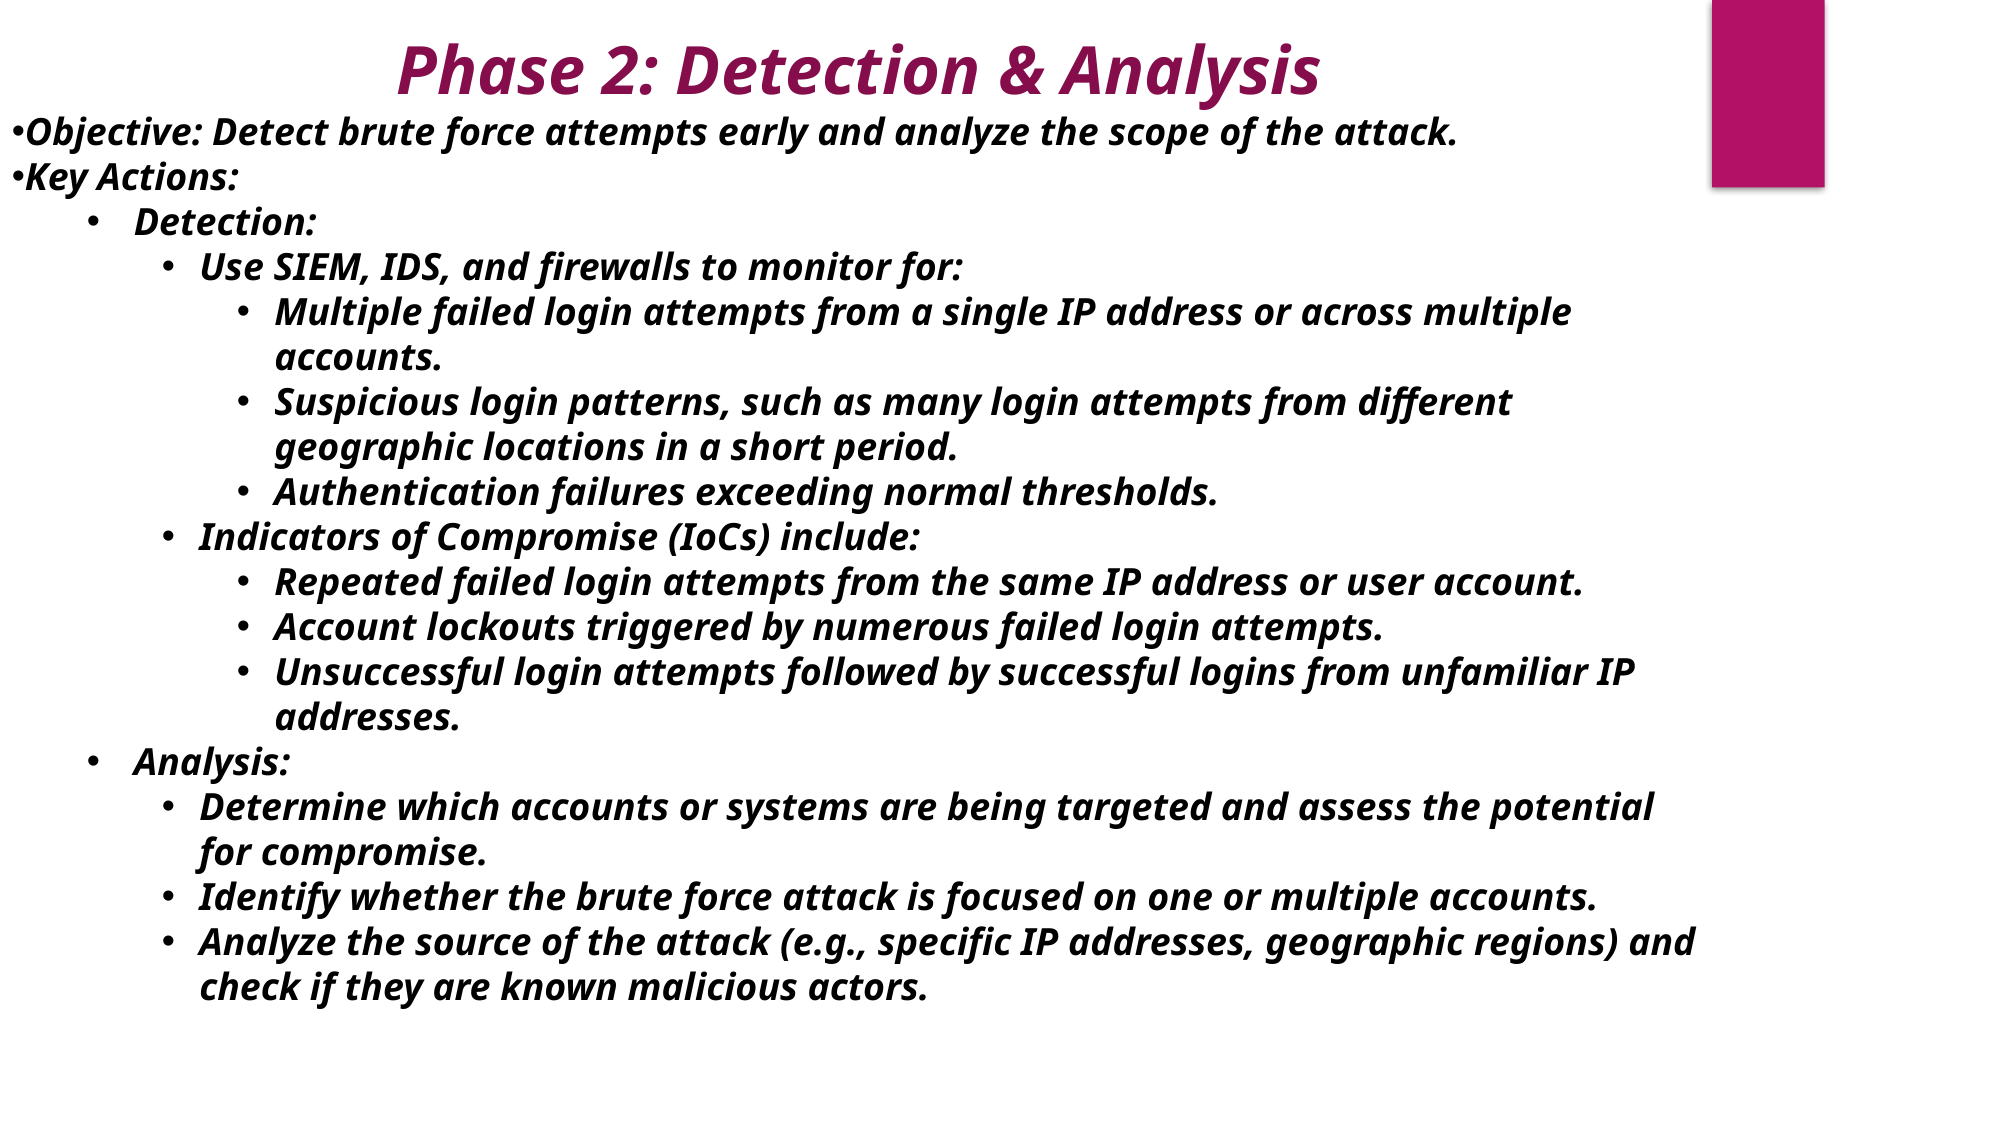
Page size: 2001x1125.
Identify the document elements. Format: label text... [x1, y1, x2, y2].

text_box Phase 2: Detection & Analysis Objective: Detect brute force attempts early and analyze the scope of the attack. Key Actions: Detection: Use SIEM, IDS, and firewalls to monitor for: Multiple failed login attempts from a single IP address or across multiple accounts. Suspicious login patterns, such as many login attempts from different geographic locations in a short period. Authentication failures exceeding normal thresholds. Indicators of Compromise (IoCs) include: Repeated failed login attempts from the same IP address or user account. Account lockouts triggered by numerous failed login attempts. Unsuccessful login attempts followed by successful logins from unfamiliar IP addresses. Analysis: Determine which accounts or systems are being targeted and assess the potential for compromise. Identify whether the brute force attack is focused on one or multiple accounts. Analyze the source of the attack (e.g., specific IP addresses, geographic regions) and check if they are known malicious actors. [0, 20, 1723, 1015]
